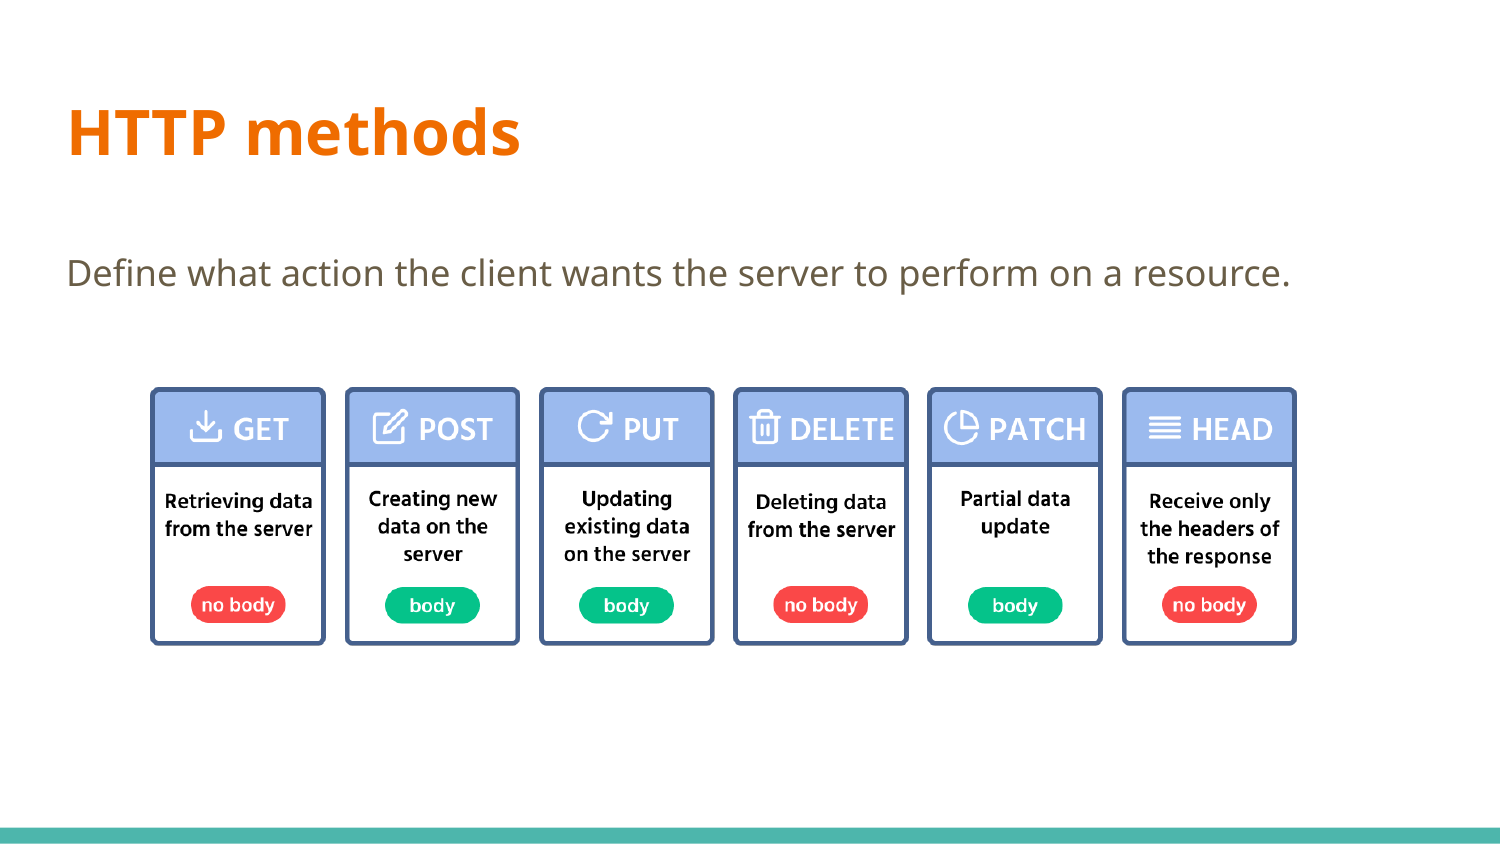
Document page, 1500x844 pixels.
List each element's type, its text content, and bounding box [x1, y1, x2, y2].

list Define what action the client wants the server to perform on a resource. [51, 207, 1410, 312]
title HTTP methods [51, 72, 1449, 189]
picture [116, 313, 1330, 719]
